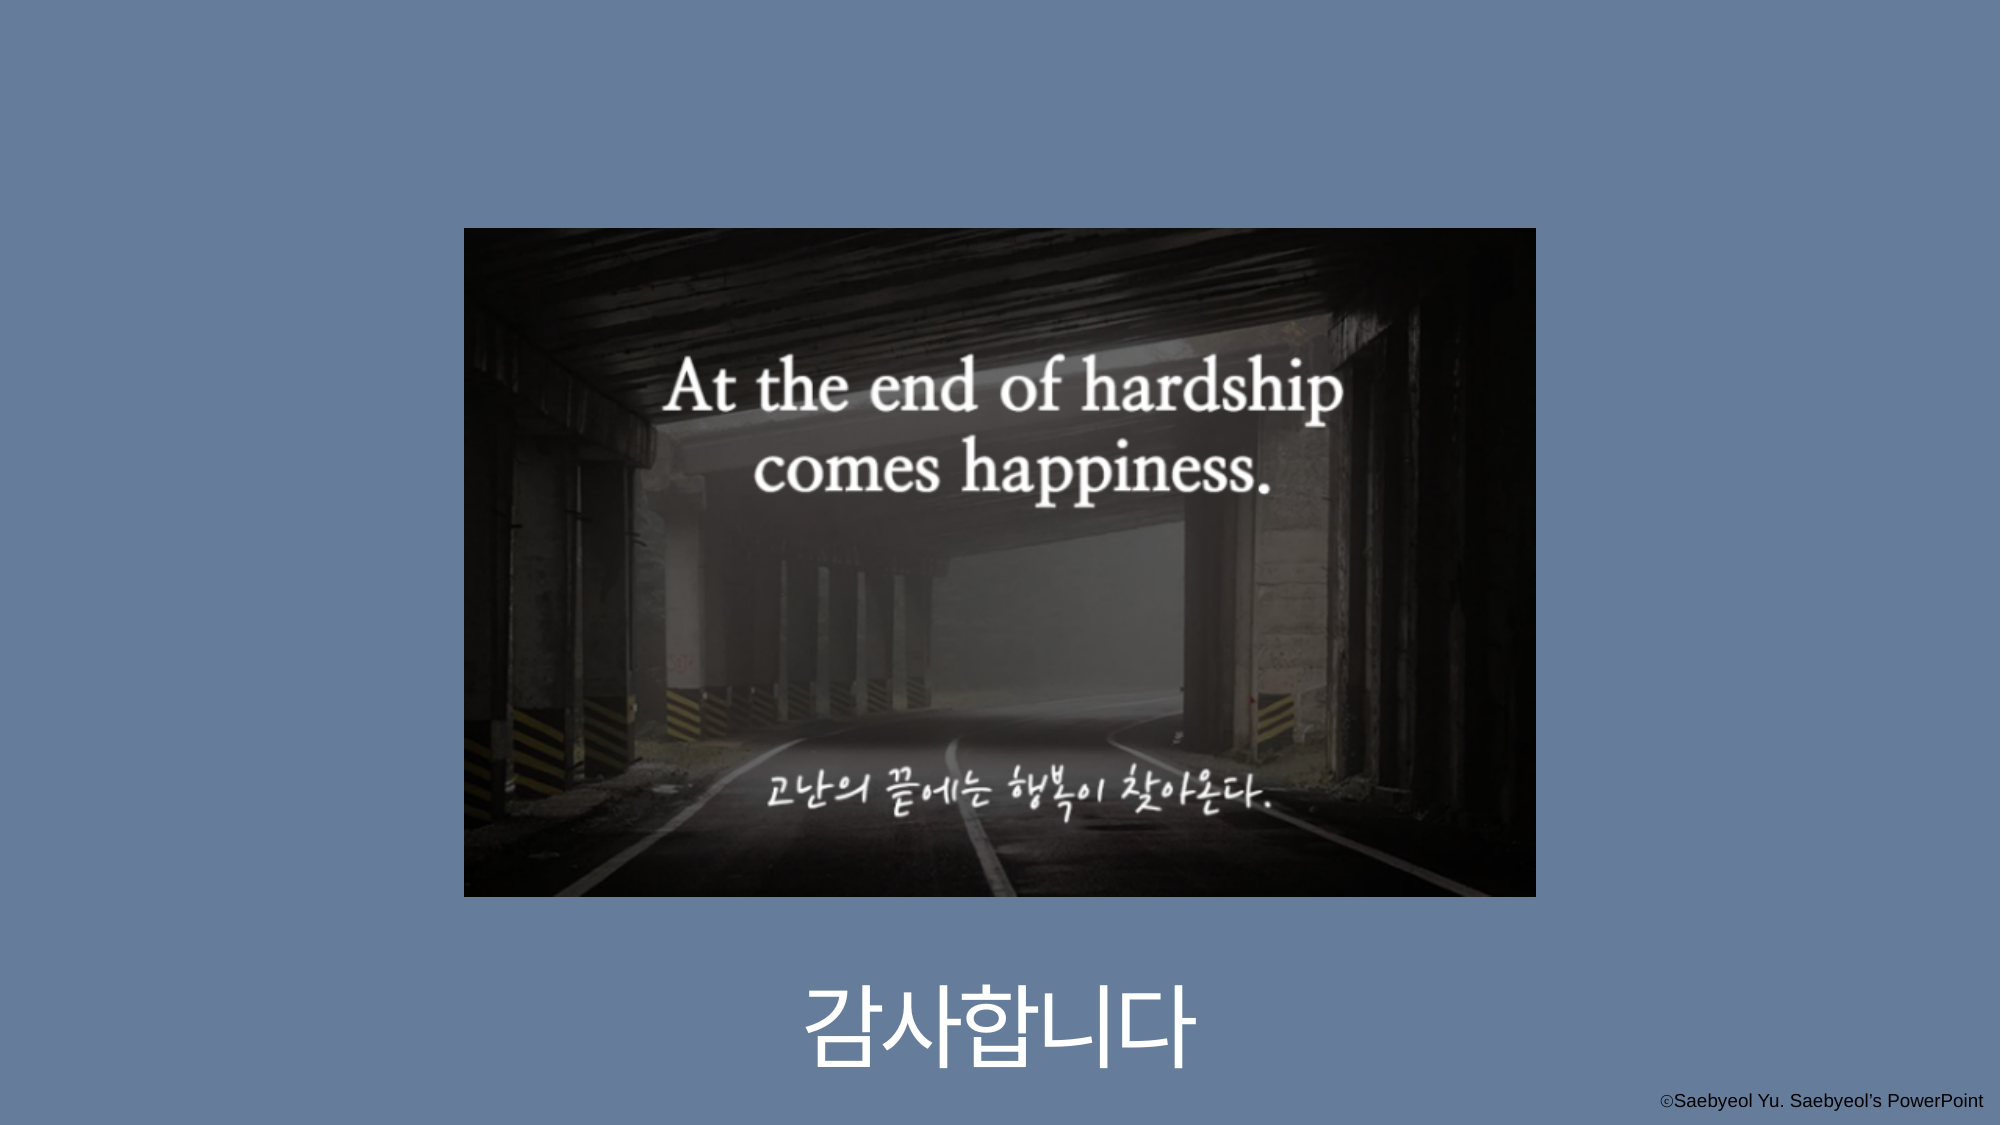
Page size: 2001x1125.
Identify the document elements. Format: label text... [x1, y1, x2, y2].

text_box 감사합니다 [561, 962, 1439, 1088]
picture [464, 228, 1536, 897]
